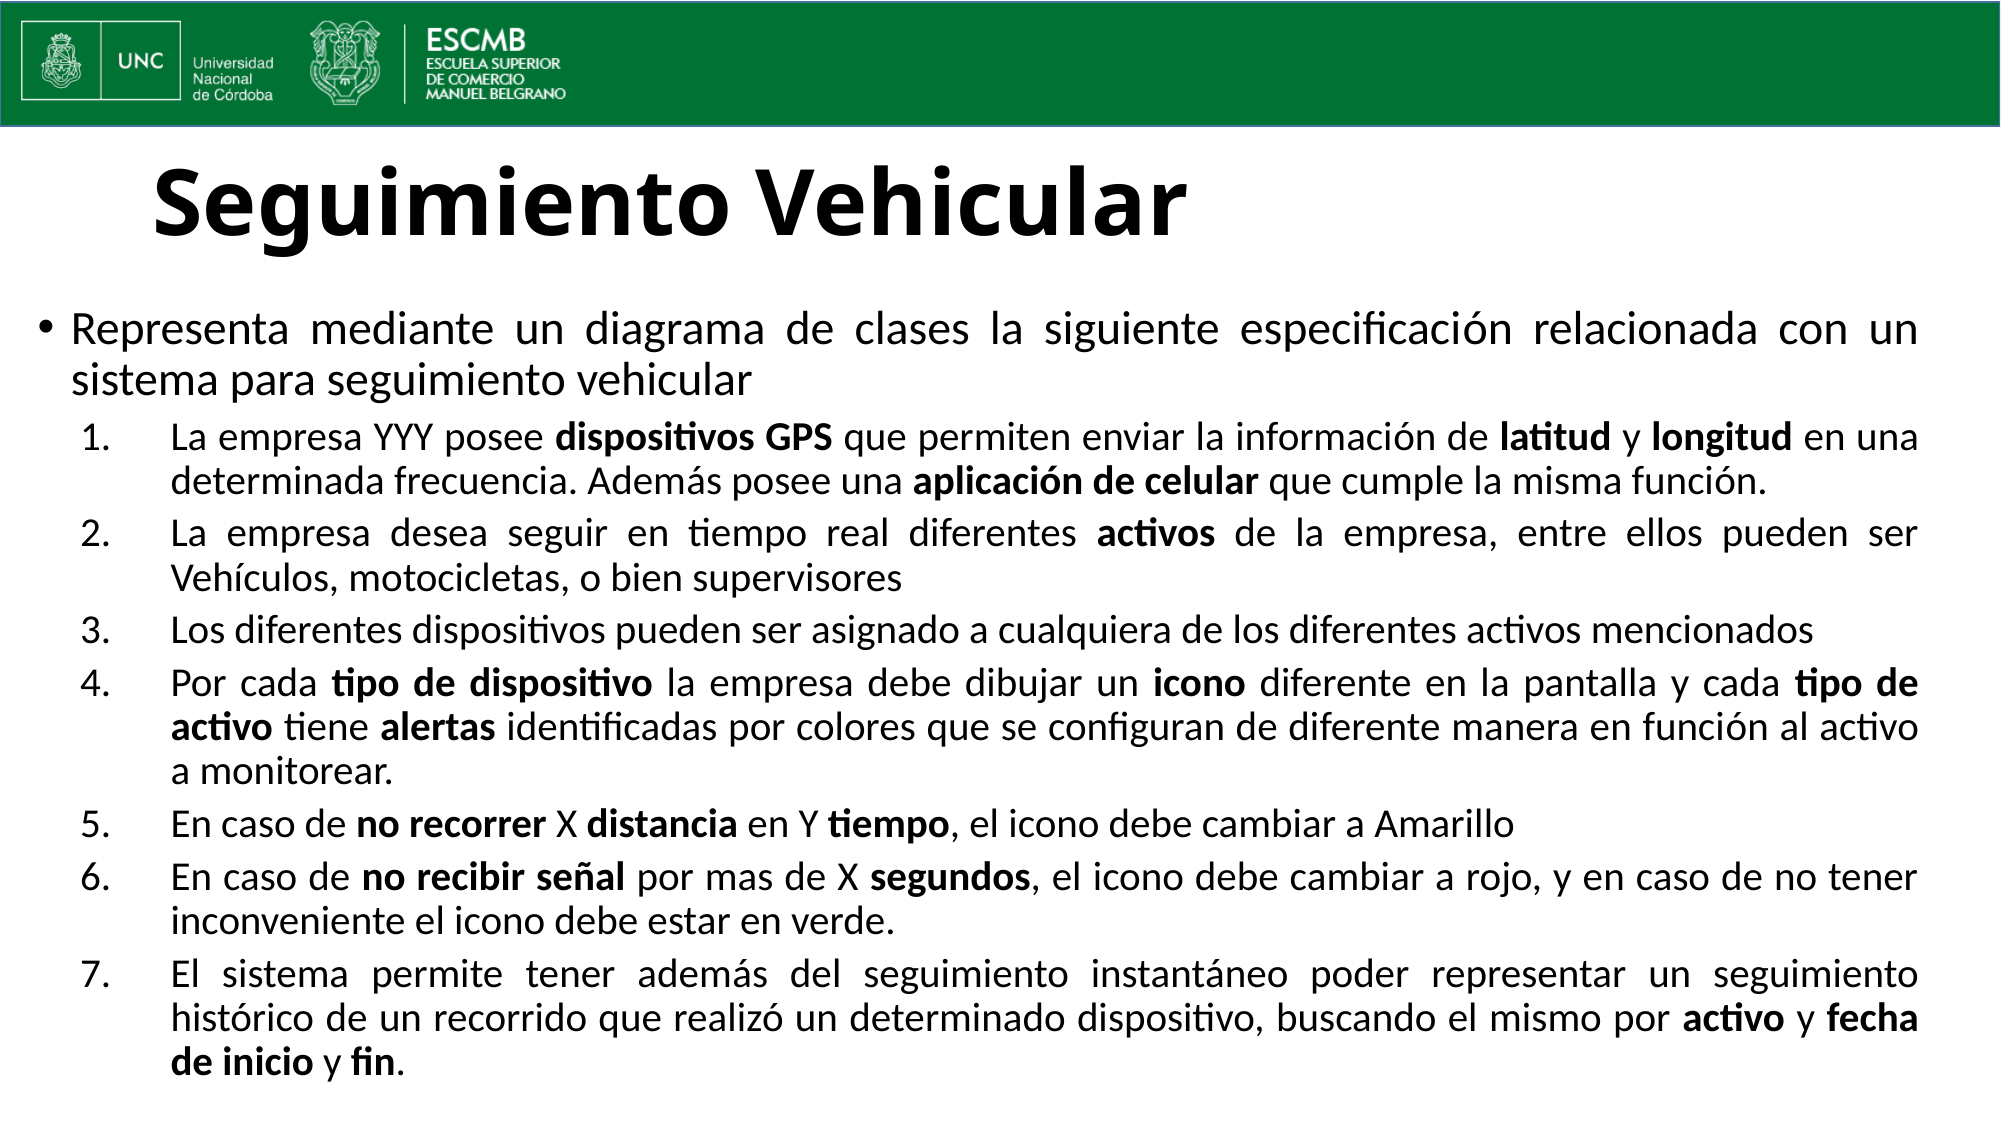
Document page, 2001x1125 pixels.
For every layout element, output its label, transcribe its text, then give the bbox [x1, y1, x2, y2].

list Representa mediante un diagrama de clases la siguiente especificación relacionada con un sistema para seguimiento vehicular La empresa YYY posee dispositivos GPS que permiten enviar la información de latitud y longitud en una determinada frecuencia. Además posee una aplicación de celular que cumple la misma función. La empresa desea seguir en tiempo real diferentes activos de la empresa, entre ellos pueden ser Vehículos, motocicletas, o bien supervisores Los diferentes dispositivos pueden ser asignado a cualquiera de los diferentes activos mencionados Por cada tipo de dispositivo la empresa debe dibujar un icono diferente en la pantalla y cada tipo de activo tiene alertas identificadas por colores que se configuran de diferente manera en función al activo a monitorear. En caso de no recorrer X distancia en Y tiempo, el icono debe cambiar a Amarillo En caso de no recibir señal por mas de X segundos, el icono debe cambiar a rojo, y en caso de no tener inconveniente el icono debe estar en verde. El sistema permite tener además del seguimiento instantáneo poder representar un seguimiento histórico de un recorrido que realizó un determinado dispositivo, buscando el mismo por activo y fecha de inicio y fin. [22, 229, 1935, 1107]
picture [20, 4, 574, 116]
title Seguimiento Vehicular [137, 129, 1863, 229]
